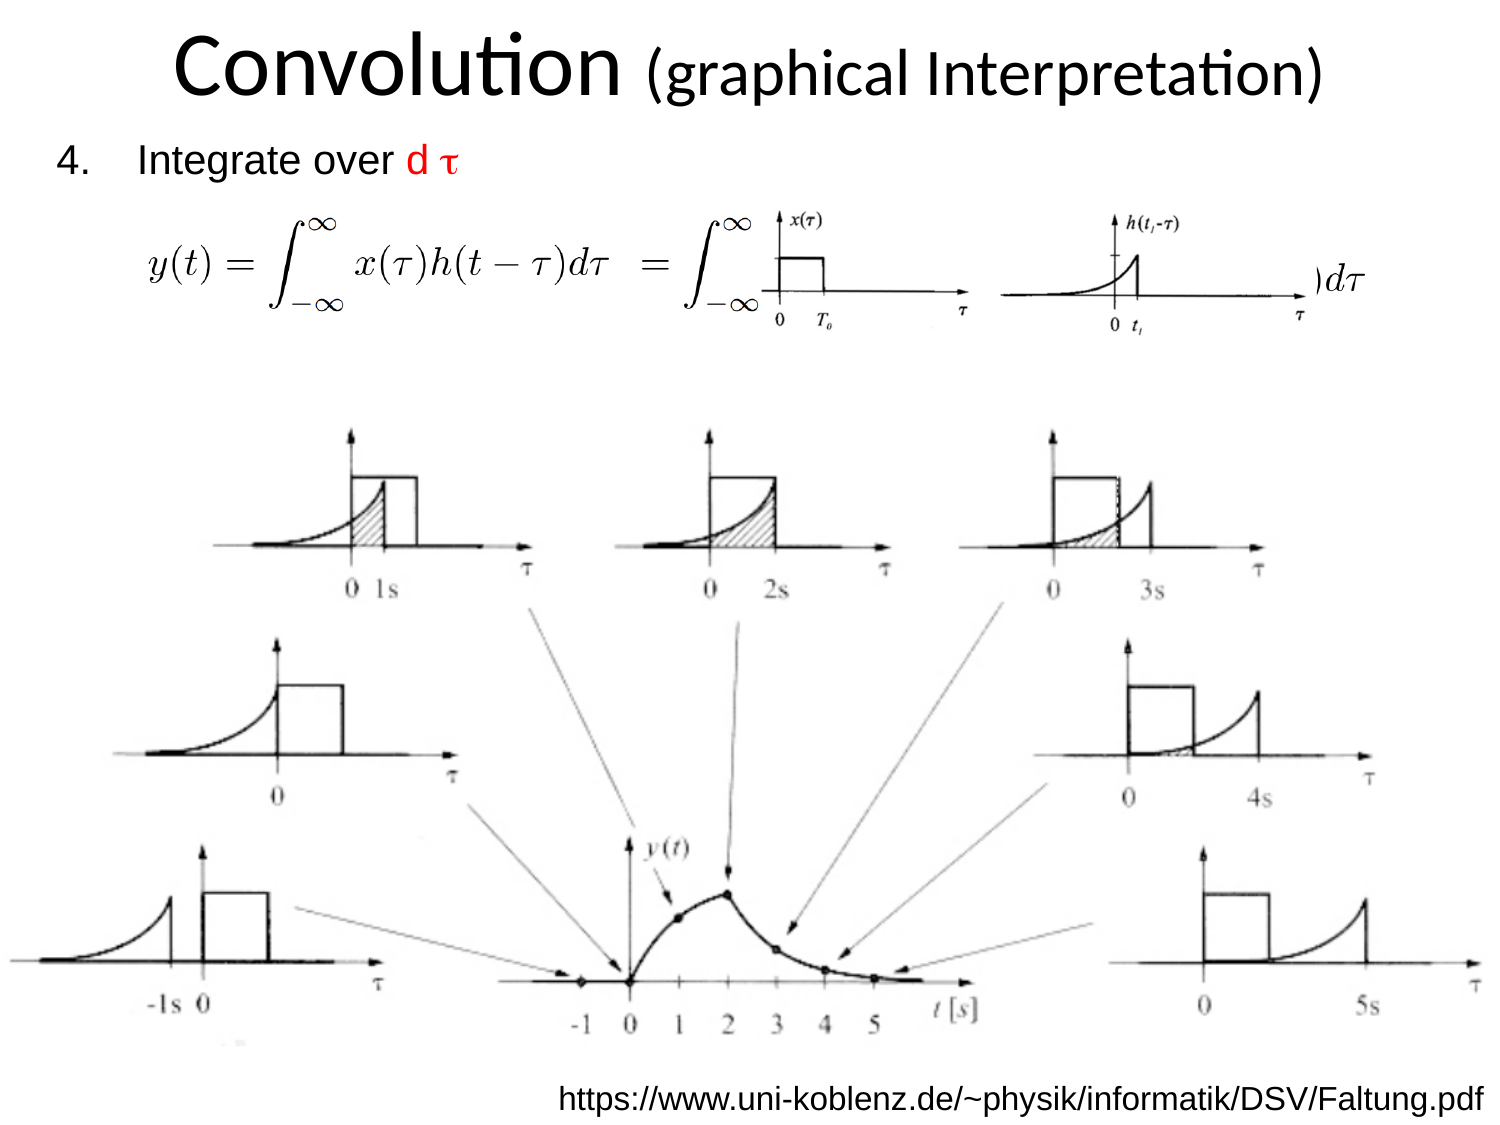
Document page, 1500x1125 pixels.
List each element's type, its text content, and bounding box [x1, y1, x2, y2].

text_box 4. Integrate over d  [41, 125, 940, 191]
picture [998, 207, 1308, 338]
picture [135, 204, 620, 327]
picture [0, 408, 1495, 1047]
text_box Convolution (graphical Interpretation) [74, 0, 1425, 184]
picture [1316, 219, 1377, 343]
picture [631, 204, 973, 338]
text_box https://www.uni-koblenz.de/~physik/informatik/DSV/Faltung.pdf [336, 1068, 1500, 1125]
